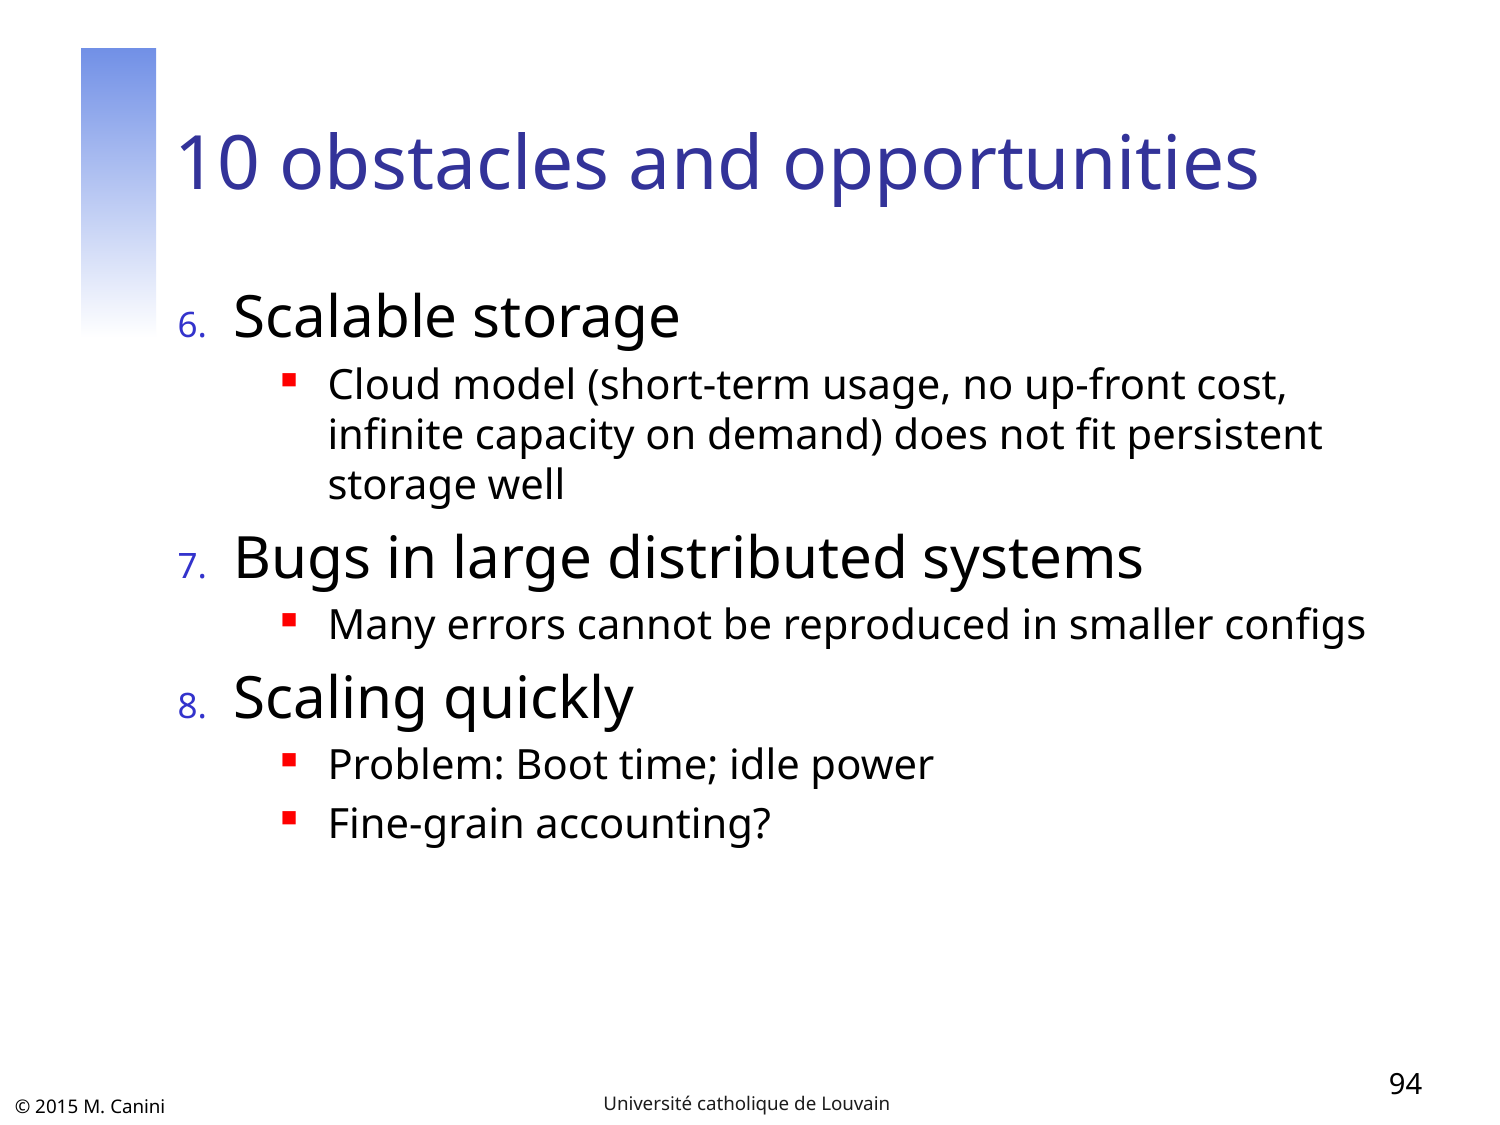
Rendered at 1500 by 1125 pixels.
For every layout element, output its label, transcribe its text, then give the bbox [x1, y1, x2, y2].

slide_number 94 [1124, 1037, 1438, 1113]
list Scalable storage Cloud model (short-term usage, no up-front cost, infinite capacity on demand) does not fit persistent storage well Bugs in large distributed systems Many errors cannot be reproduced in smaller configs Scaling quickly Problem: Boot time; idle power Fine-grain accounting? [162, 271, 1438, 1016]
footer Université catholique de Louvain [512, 1083, 987, 1125]
title 10 obstacles and opportunities [158, 49, 1438, 213]
